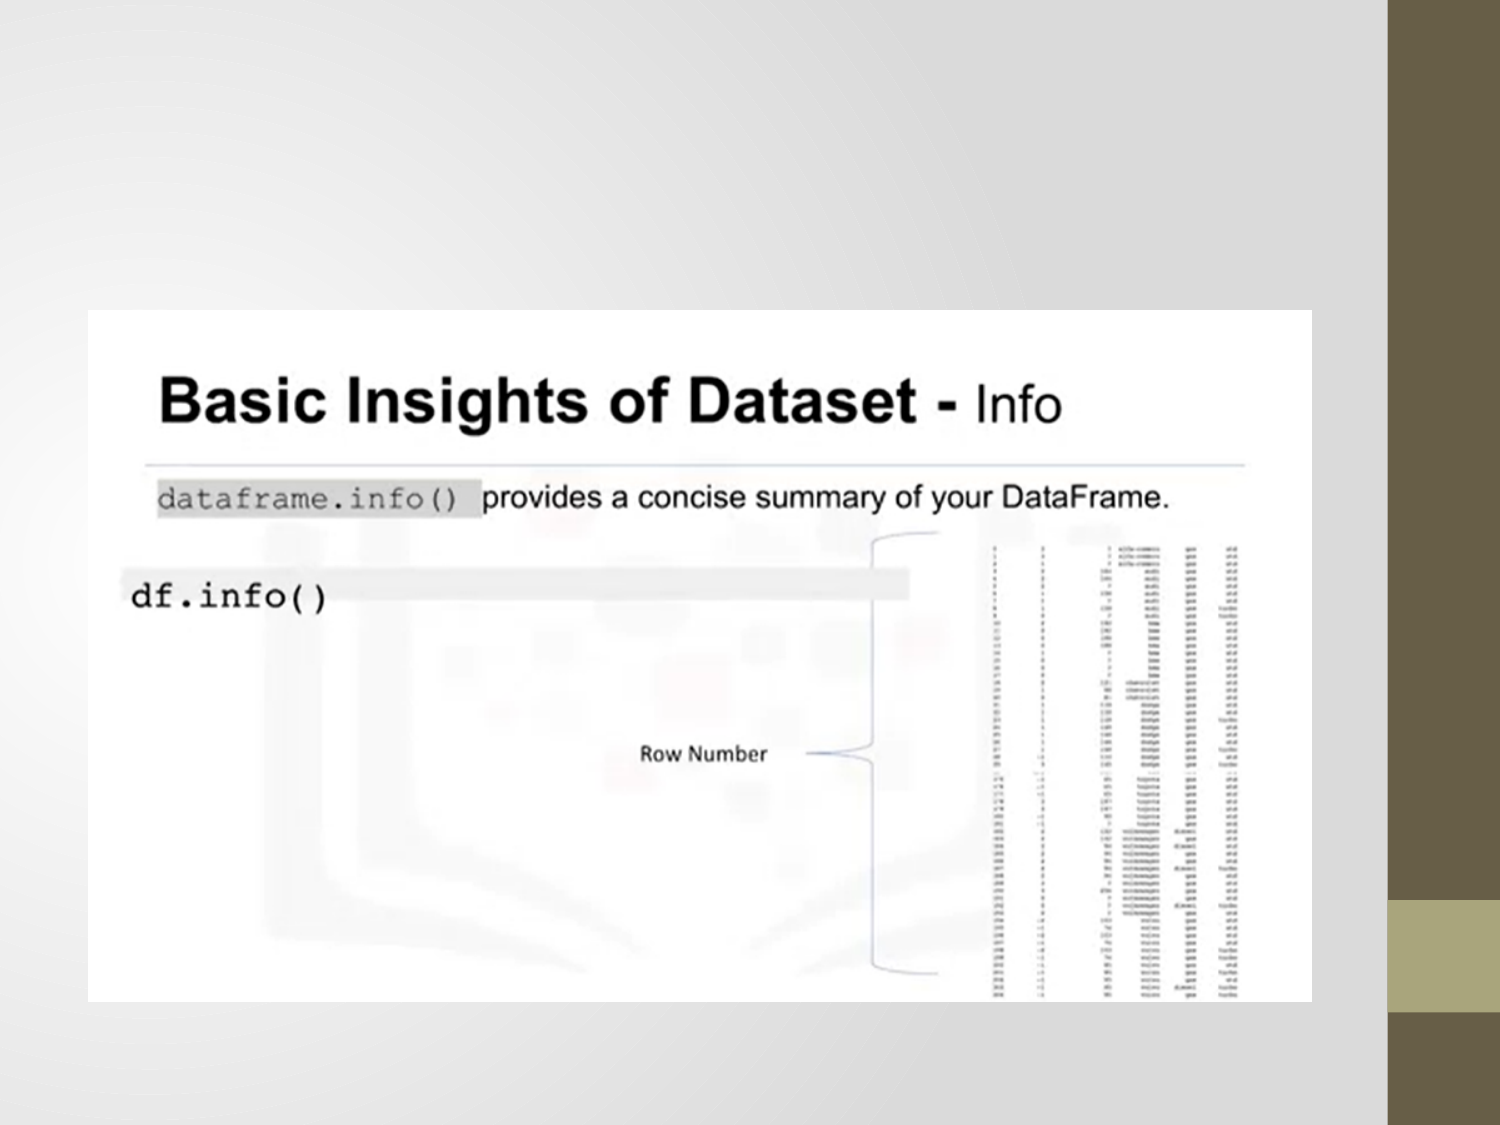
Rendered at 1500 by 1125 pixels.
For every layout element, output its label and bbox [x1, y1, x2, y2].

list [87, 310, 1313, 1003]
